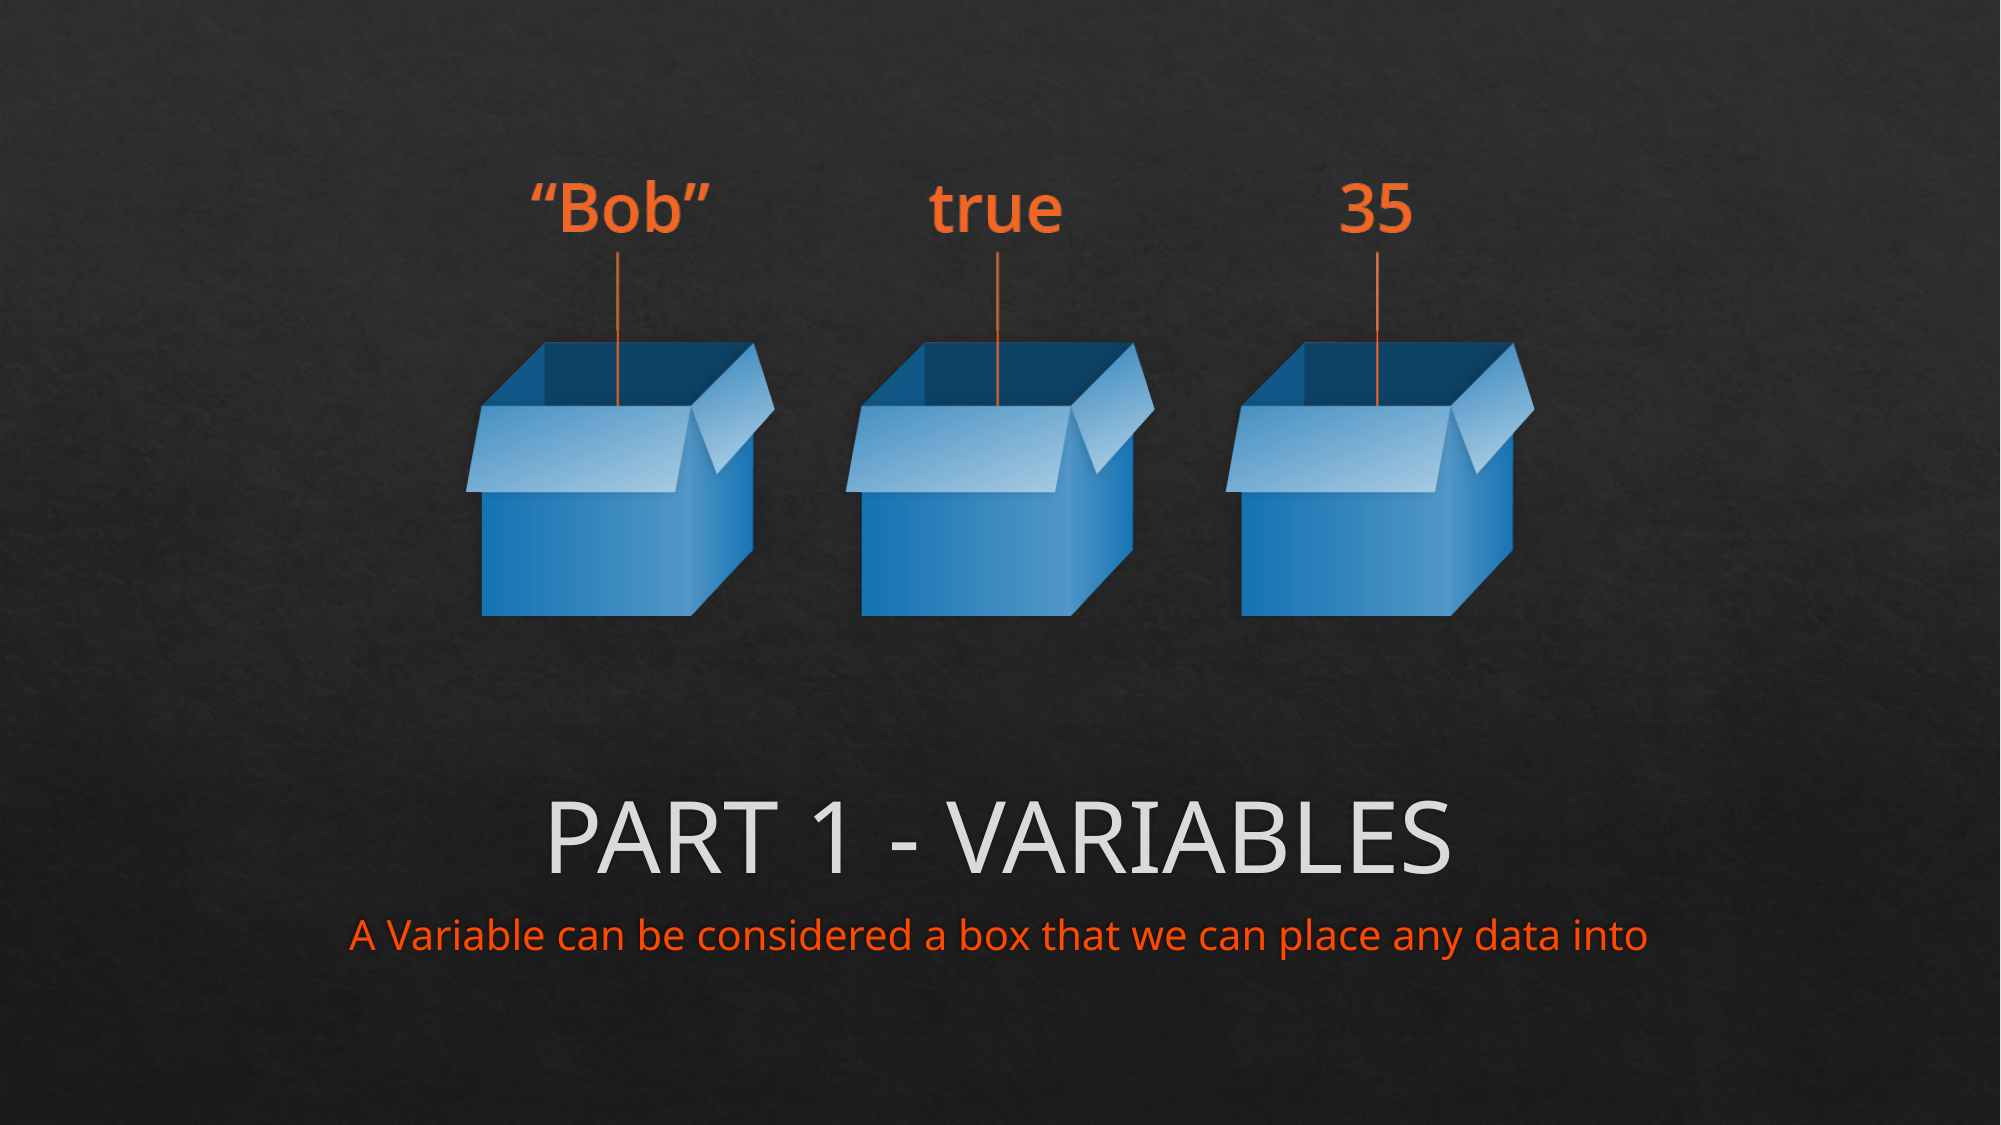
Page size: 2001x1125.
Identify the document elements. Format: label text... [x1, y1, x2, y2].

picture [0, 0, 2001, 1125]
list A Variable can be considered a box that we can place any data into [224, 901, 1774, 1009]
title PART 1 - VARIABLES [224, 734, 1774, 899]
